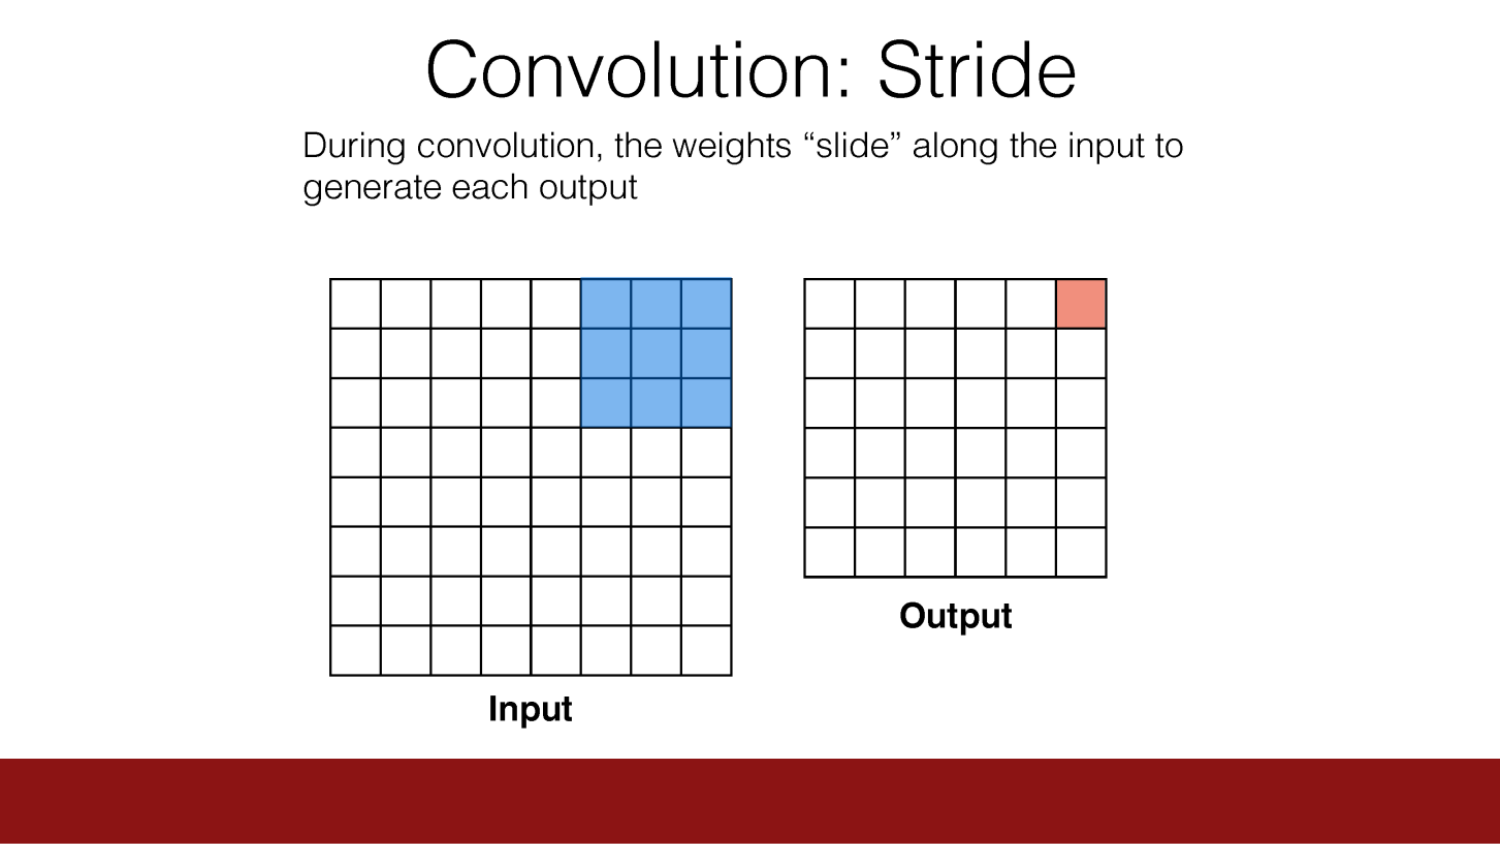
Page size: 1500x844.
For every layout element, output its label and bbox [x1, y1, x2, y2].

picture [256, 0, 1244, 742]
